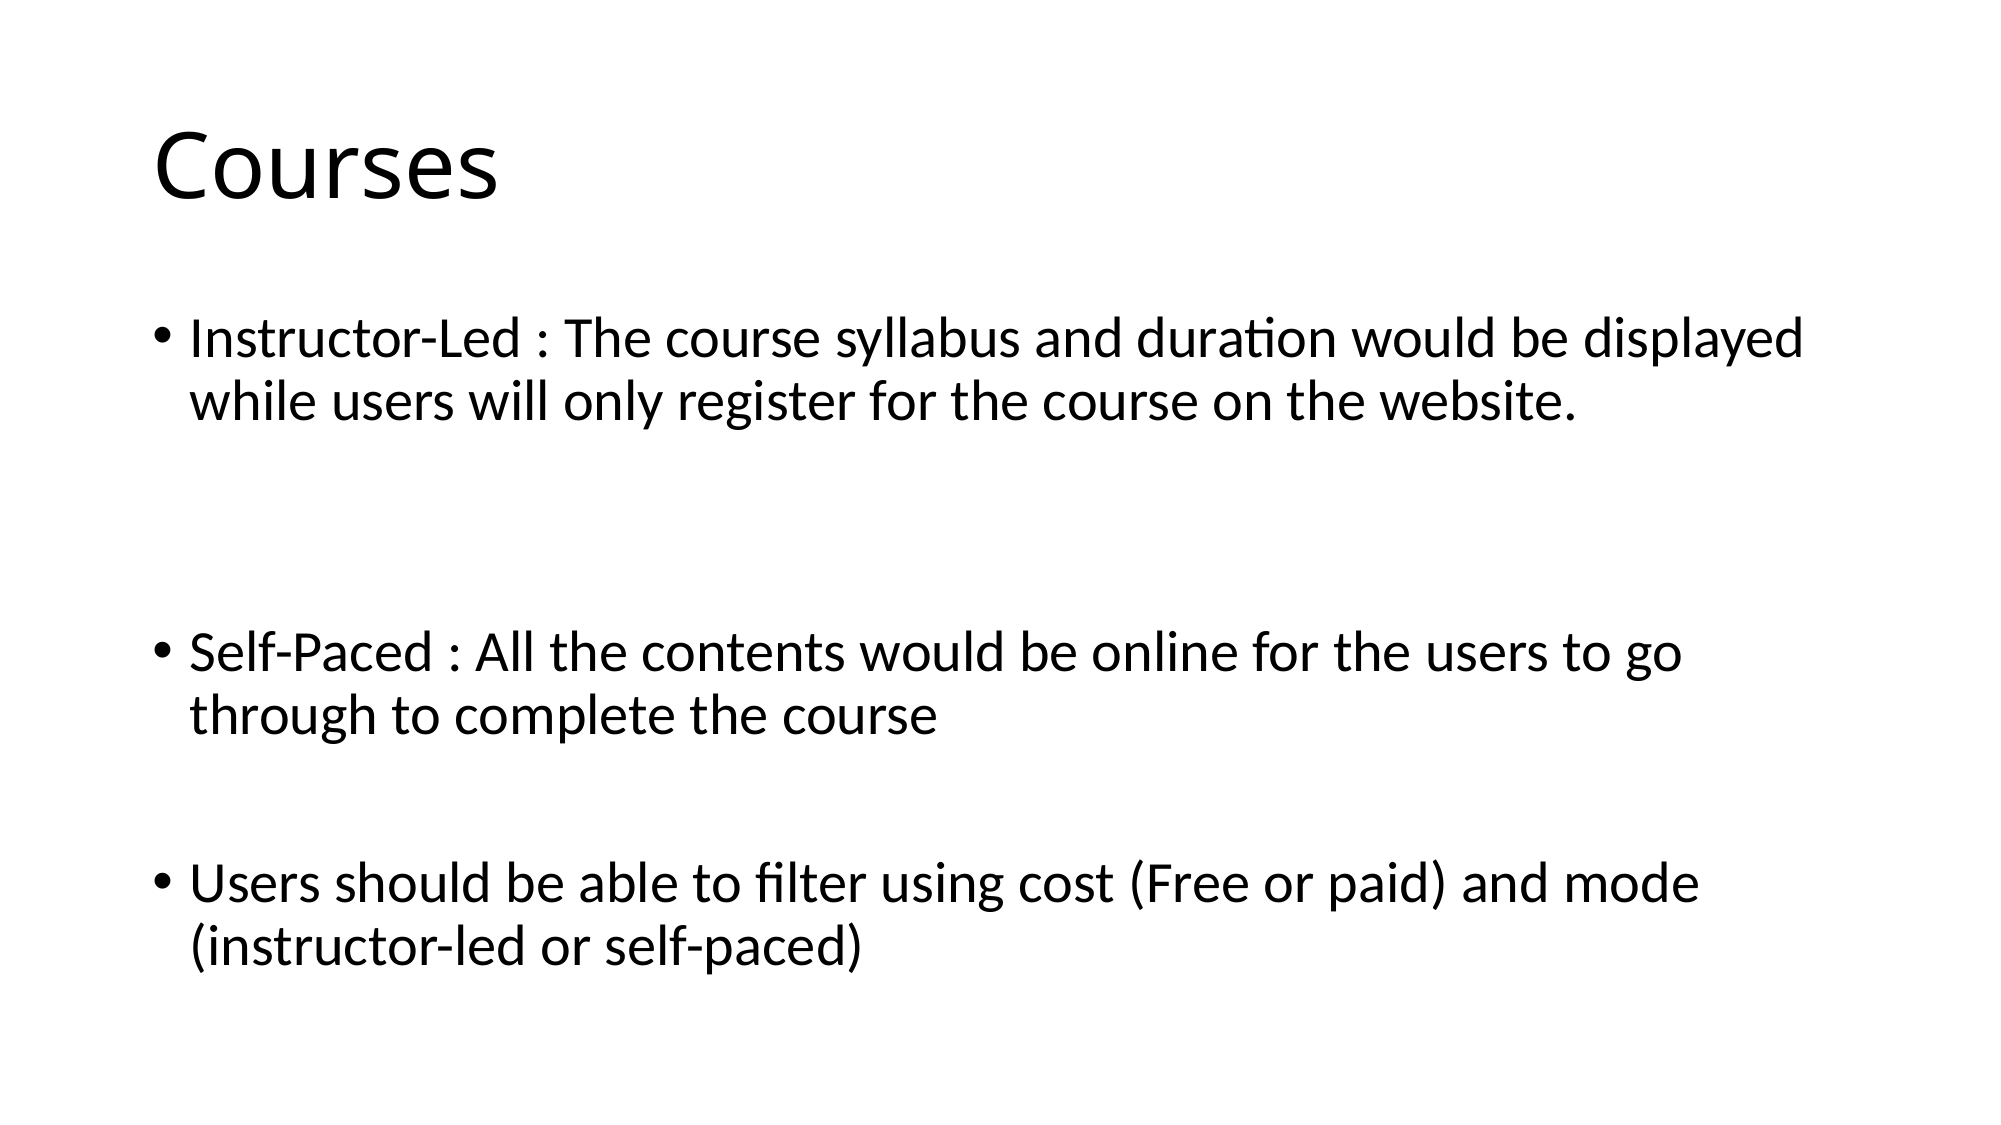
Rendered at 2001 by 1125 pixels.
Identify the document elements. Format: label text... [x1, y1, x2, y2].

title Courses [137, 59, 1863, 278]
list Instructor-Led : The course syllabus and duration would be displayed while users will only register for the course on the website. Self-Paced : All the contents would be online for the users to go through to complete the course Users should be able to filter using cost (Free or paid) and mode (instructor-led or self-paced) [137, 299, 1863, 1014]
